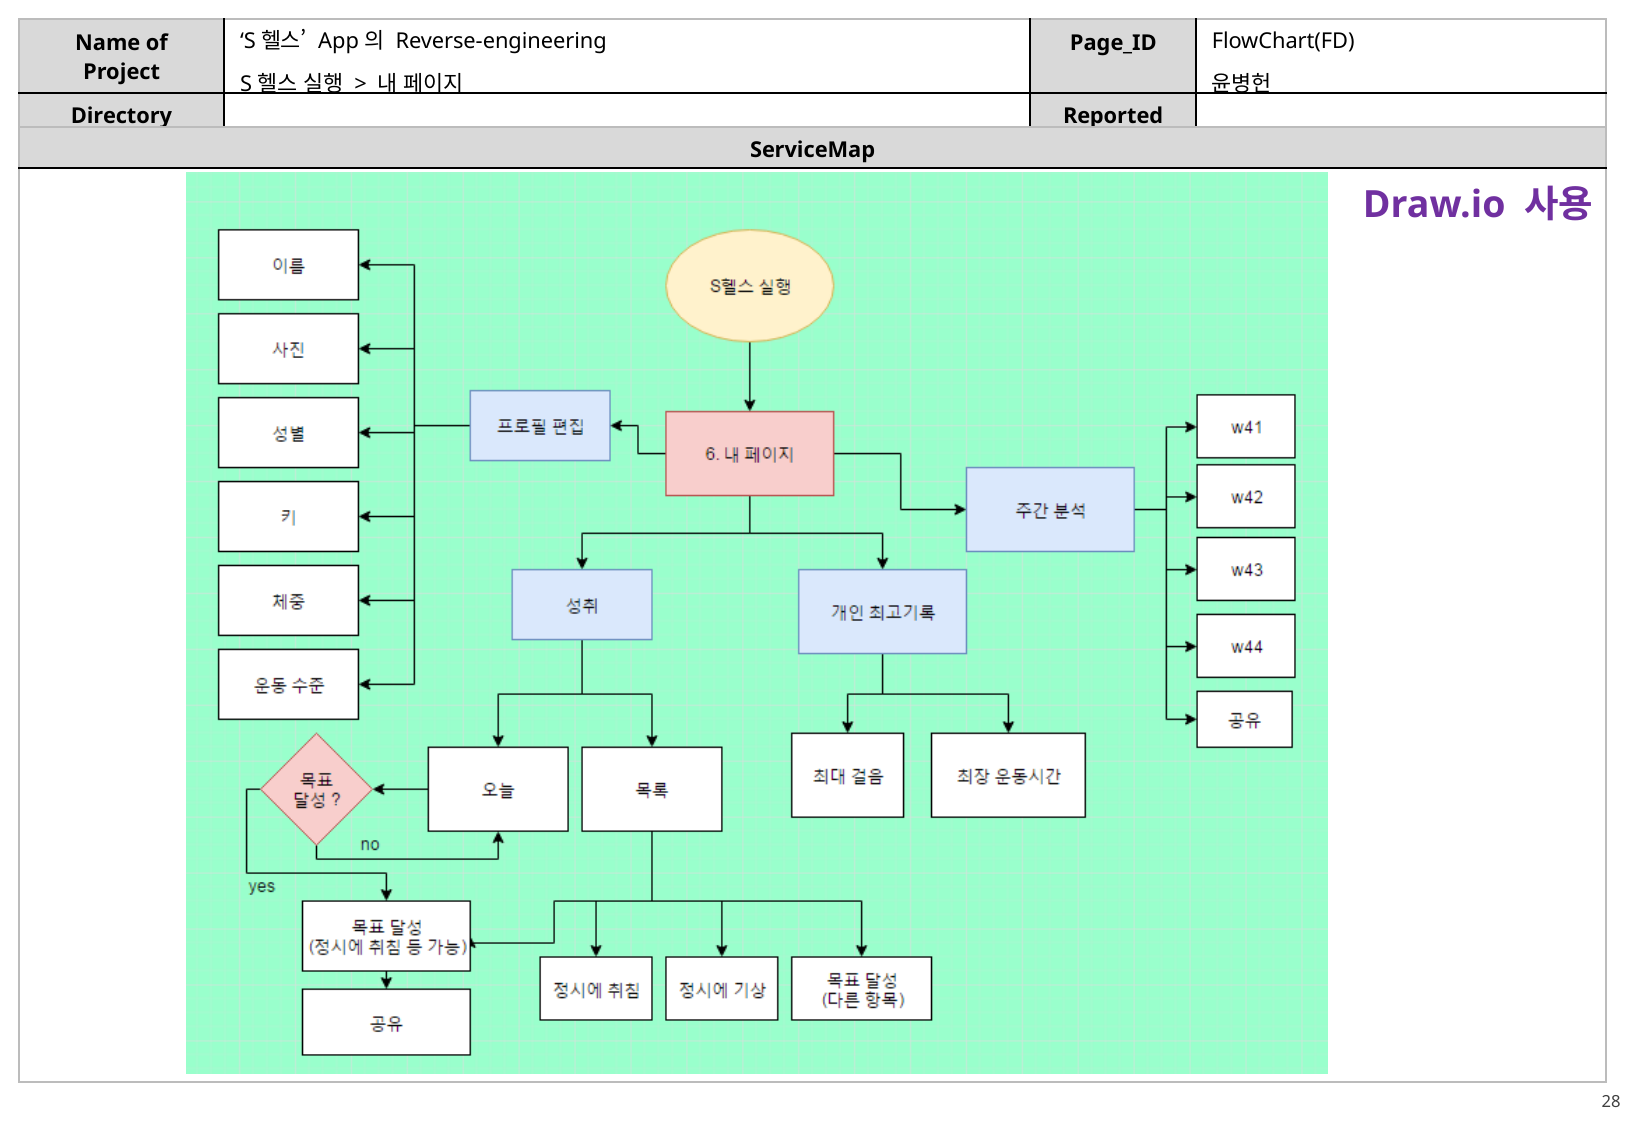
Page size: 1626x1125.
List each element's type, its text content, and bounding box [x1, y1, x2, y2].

text_box Draw.io 사용 [1348, 172, 1608, 232]
list FlowChart(FD) [1196, 19, 1606, 67]
list 윤병헌 [1196, 67, 1606, 109]
list ‘S헬스’ App의 Reverse-engineering [225, 19, 953, 67]
list S헬스 실행 > 내 페이지 [225, 61, 837, 109]
picture [186, 172, 1328, 1074]
